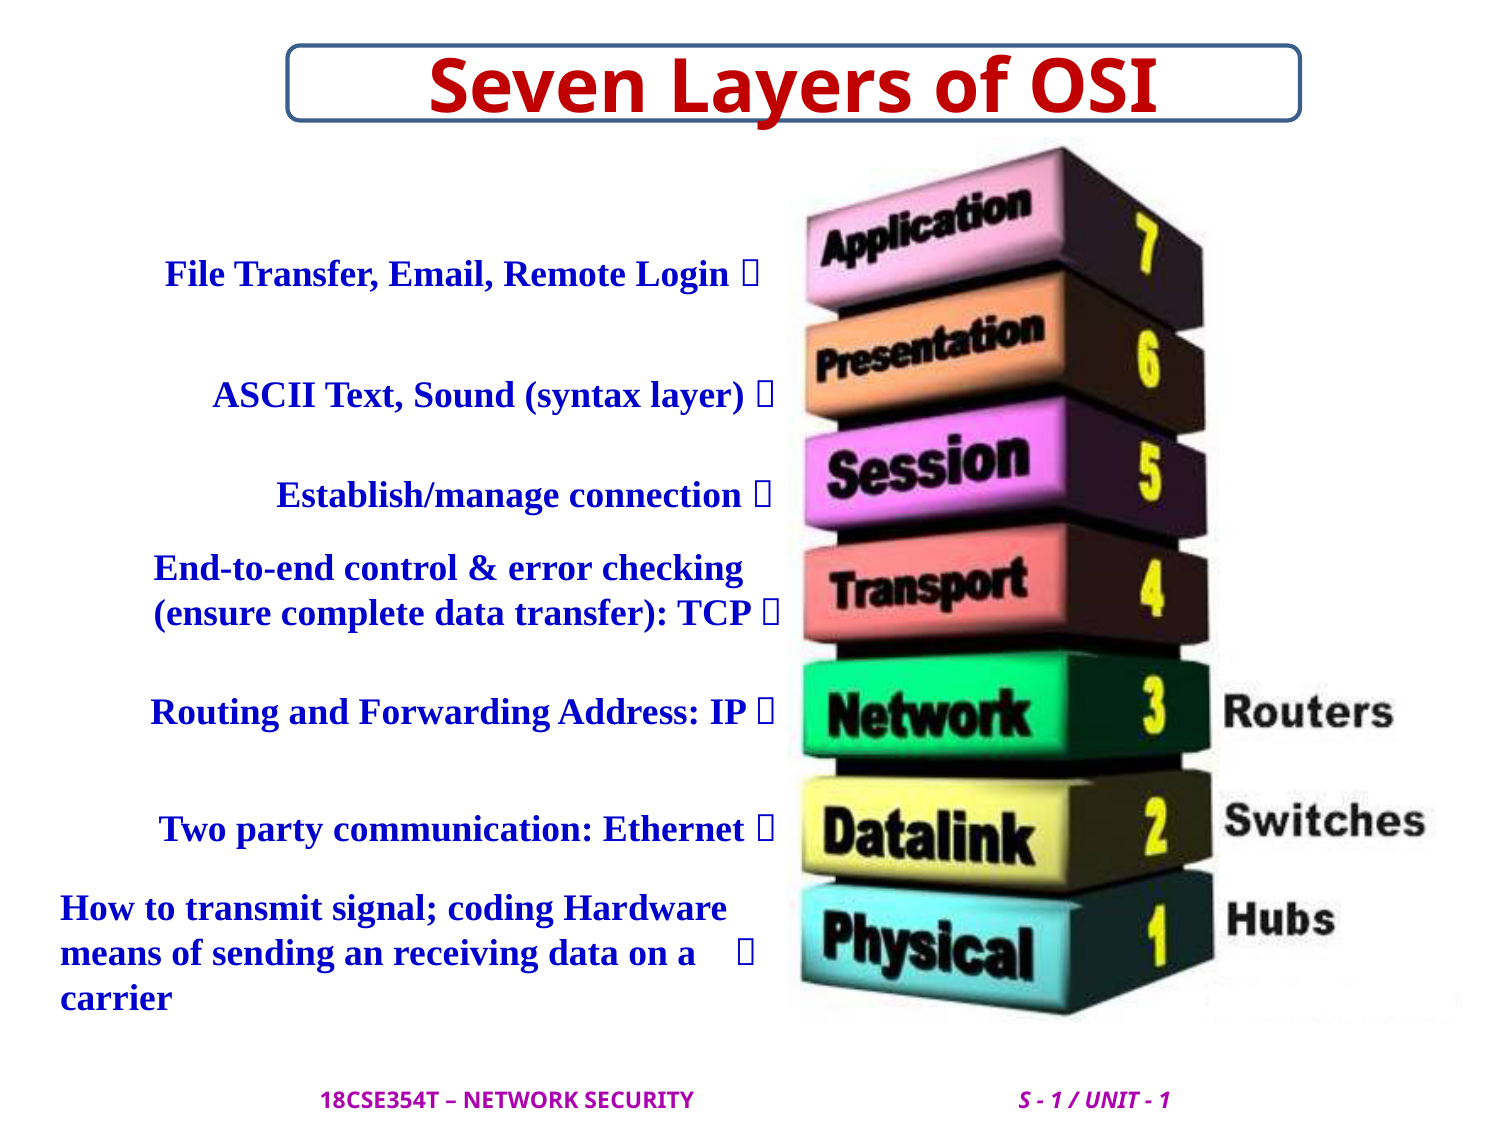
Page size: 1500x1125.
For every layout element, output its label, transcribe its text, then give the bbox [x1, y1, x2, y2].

text_box Two party communication: Ethernet  [143, 796, 782, 857]
text_box End-to-end control & error checking (ensure complete data transfer): TCP  [138, 535, 782, 641]
text_box File Transfer, Email, Remote Login  [150, 242, 782, 302]
picture [787, 137, 1463, 1026]
text_box 18CSE354T – NETWORK SECURITY S - 1 / UNIT - 1 [112, 1074, 1500, 1125]
text_box Routing and Forwarding Address: IP  [135, 679, 782, 740]
text_box Establish/manage connection  [261, 462, 782, 522]
text_box Seven Layers of OSI [285, 43, 1303, 123]
text_box ASCII Text, Sound (syntax layer)  [197, 362, 782, 423]
text_box How to transmit signal; coding Hardware means of sending an receiving data on a  carrier [45, 875, 782, 1025]
